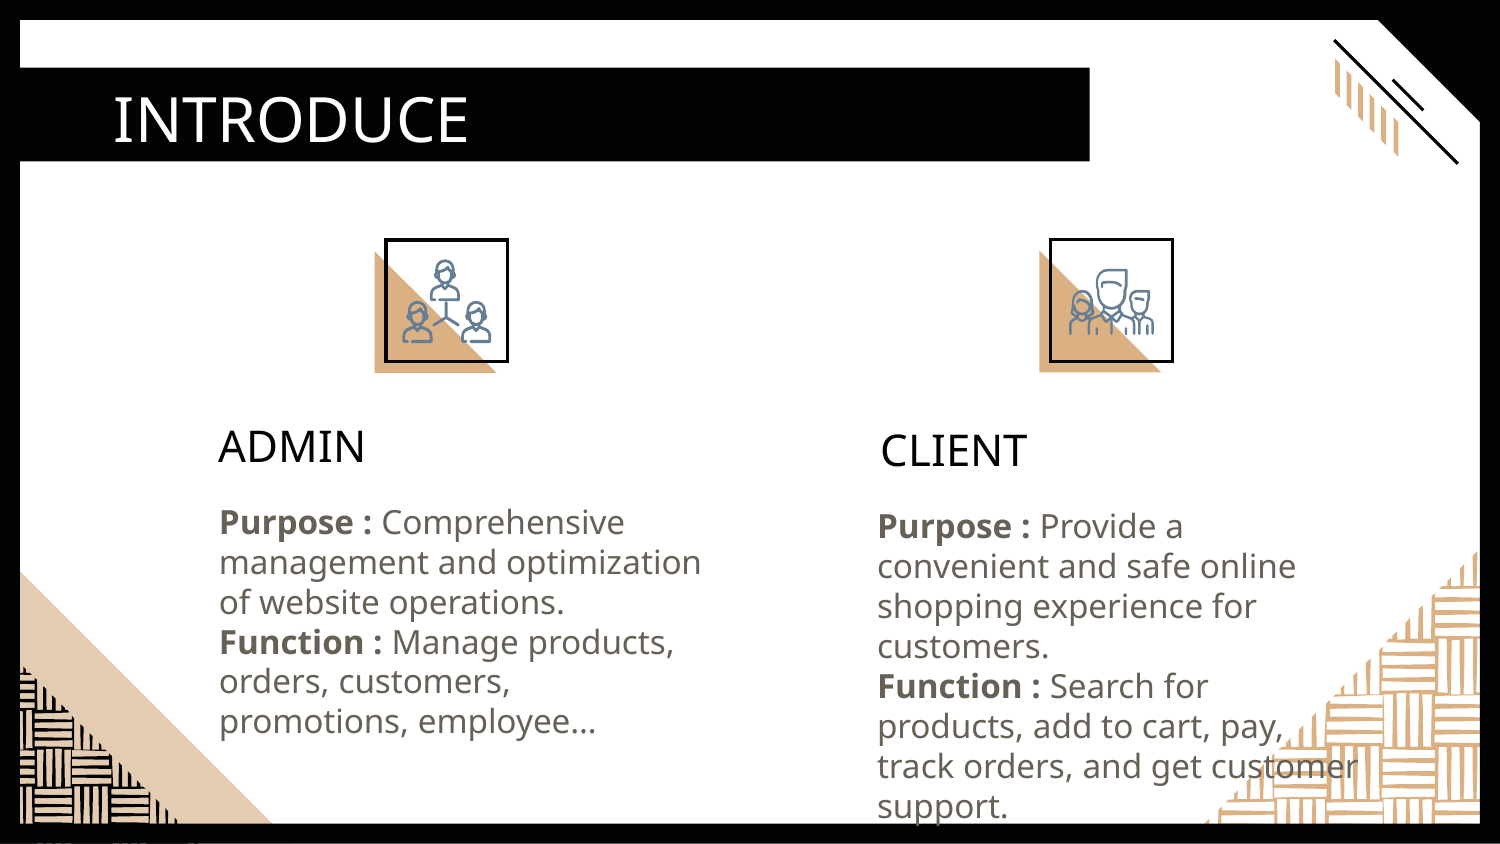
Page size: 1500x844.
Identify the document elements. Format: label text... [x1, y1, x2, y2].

title ADMIN [203, 399, 720, 487]
text_box [374, 251, 497, 373]
title CLIENT [865, 403, 1381, 491]
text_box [1068, 268, 1155, 336]
text_box Purpose : Provide a convenient and safe online shopping experience for customers. Function : Search for products, add to cart, pay, track orders, and get customer support. [862, 490, 1378, 769]
title INTRODUCE [98, 70, 1378, 165]
text_box [1039, 250, 1162, 373]
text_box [402, 259, 492, 344]
list Purpose : Comprehensive management and optimization of website operations. Function : Manage products, orders, customers, promotions, employee… [203, 487, 720, 769]
